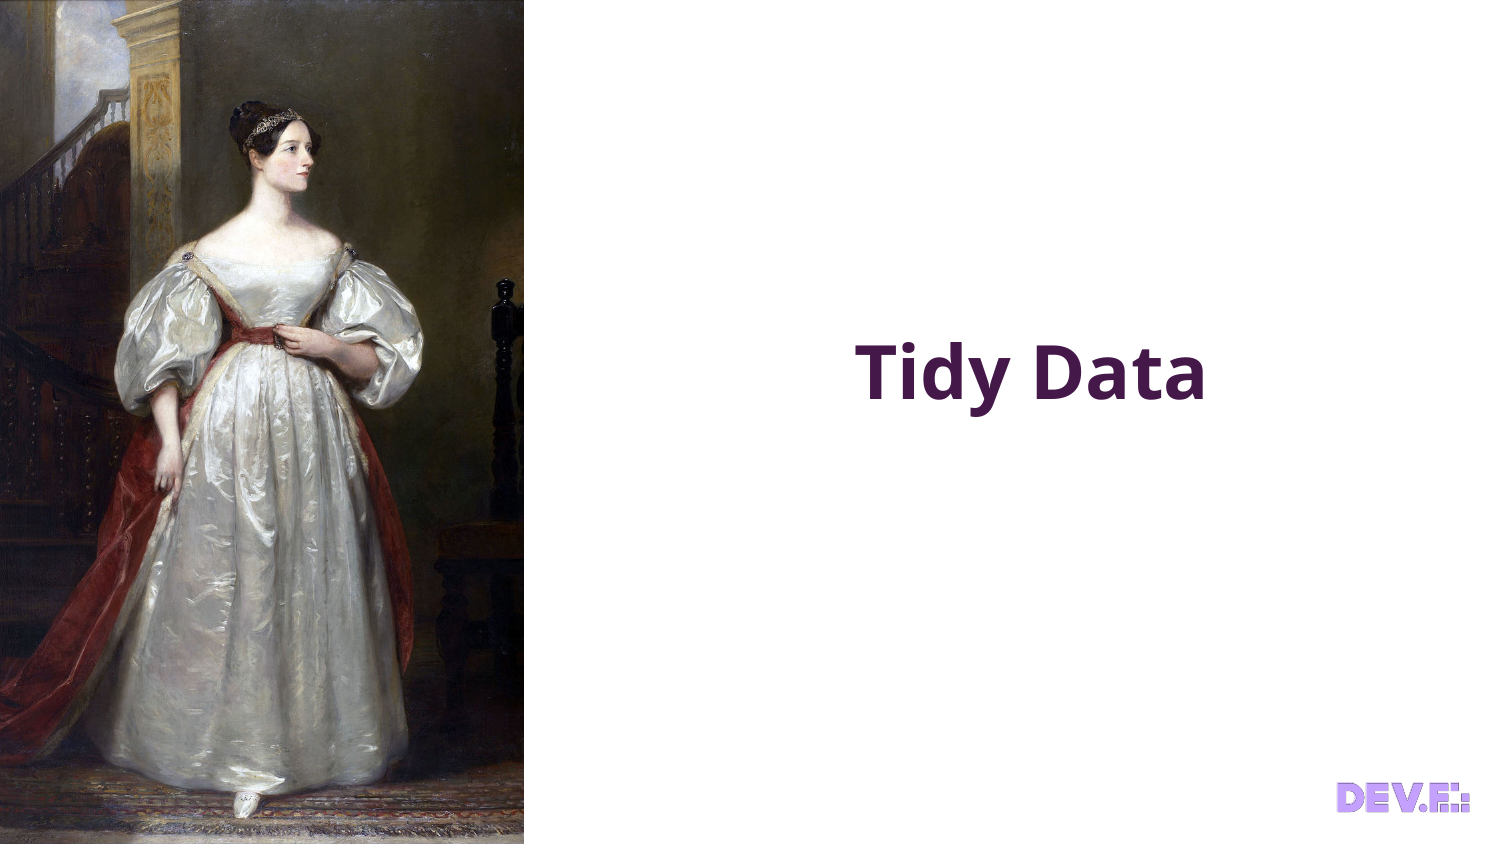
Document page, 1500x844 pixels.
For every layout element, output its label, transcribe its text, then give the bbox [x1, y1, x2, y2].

picture [1330, 776, 1474, 818]
text_box Tidy Data [669, 309, 1395, 534]
picture [0, 0, 524, 844]
